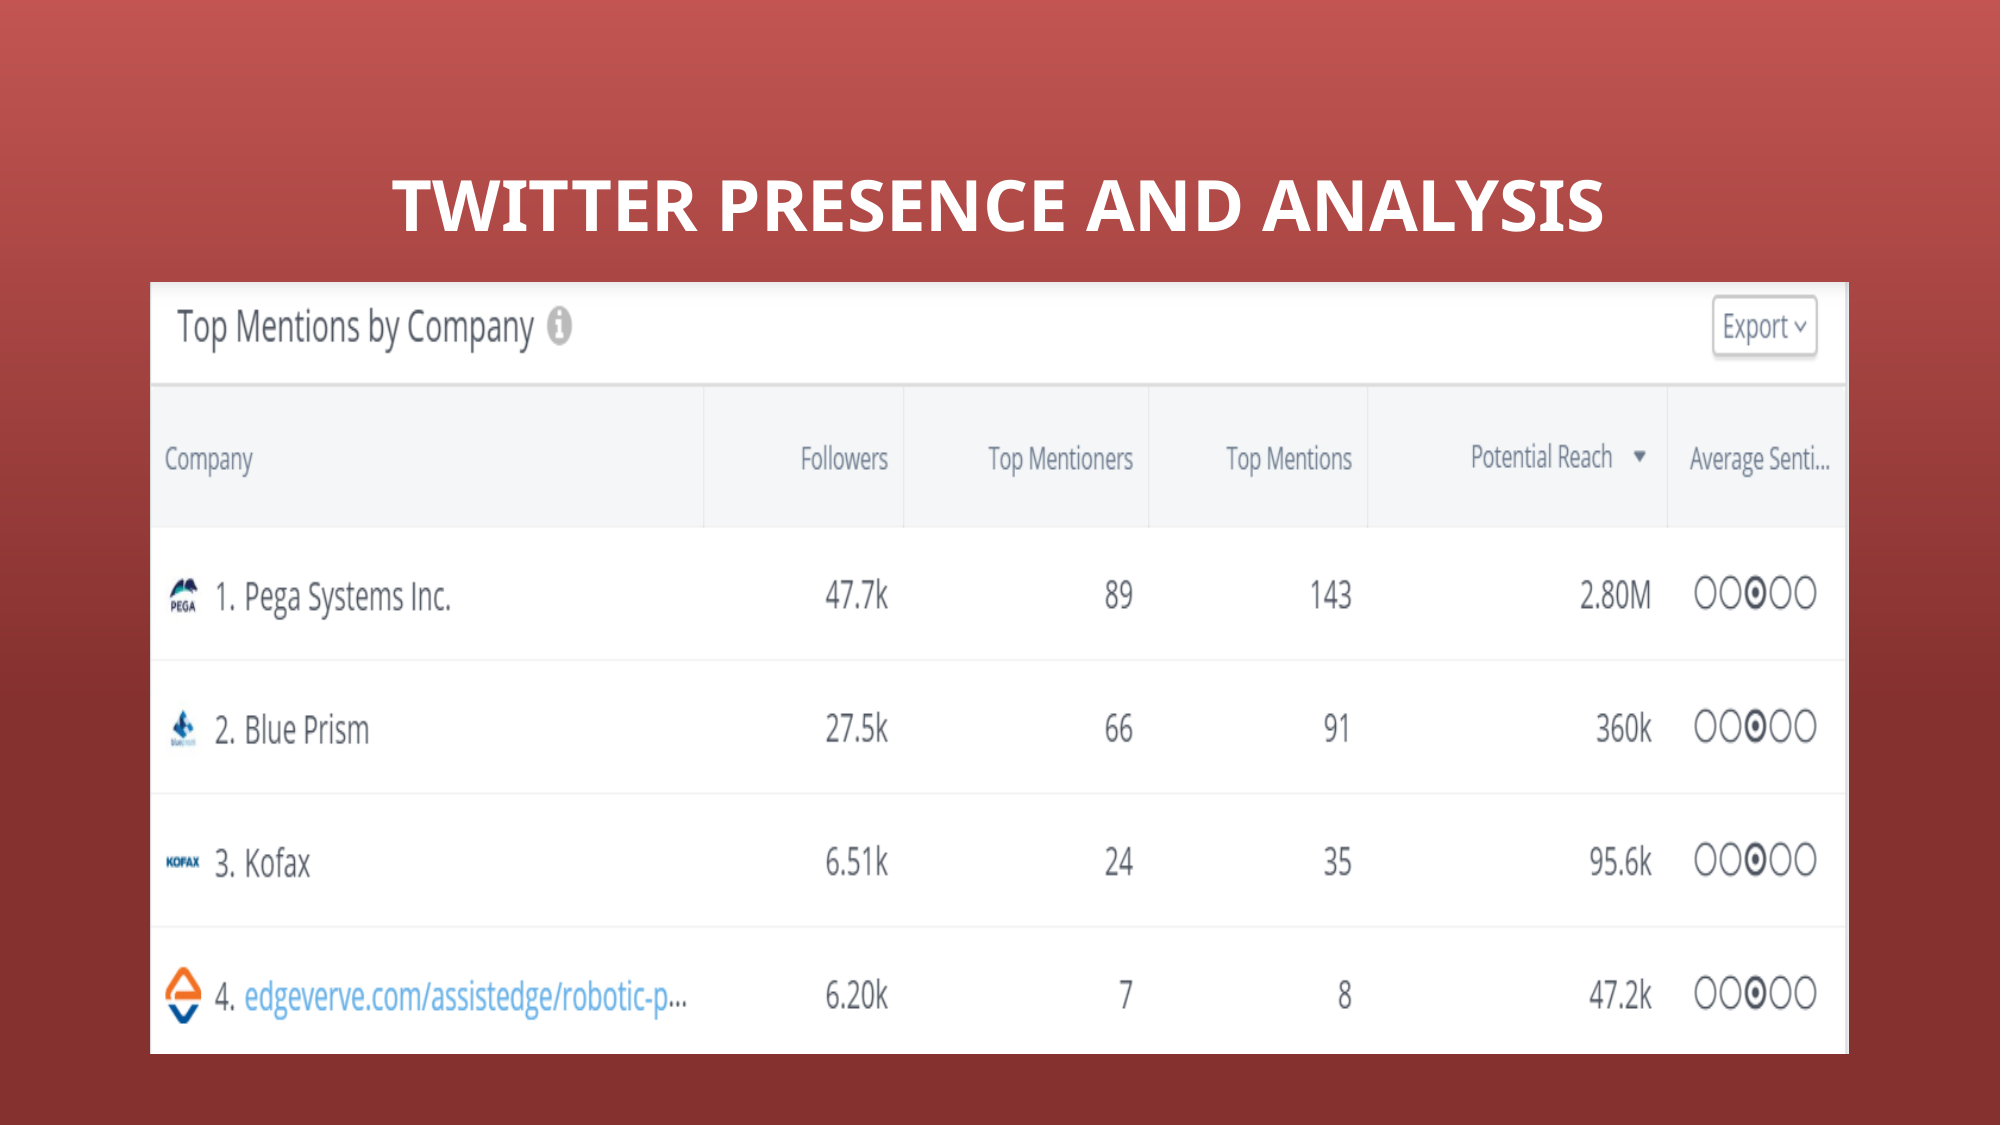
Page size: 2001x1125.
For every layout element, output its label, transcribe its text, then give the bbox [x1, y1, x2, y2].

title Twitter Presence and analysis [149, 99, 1849, 282]
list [149, 282, 1849, 1054]
